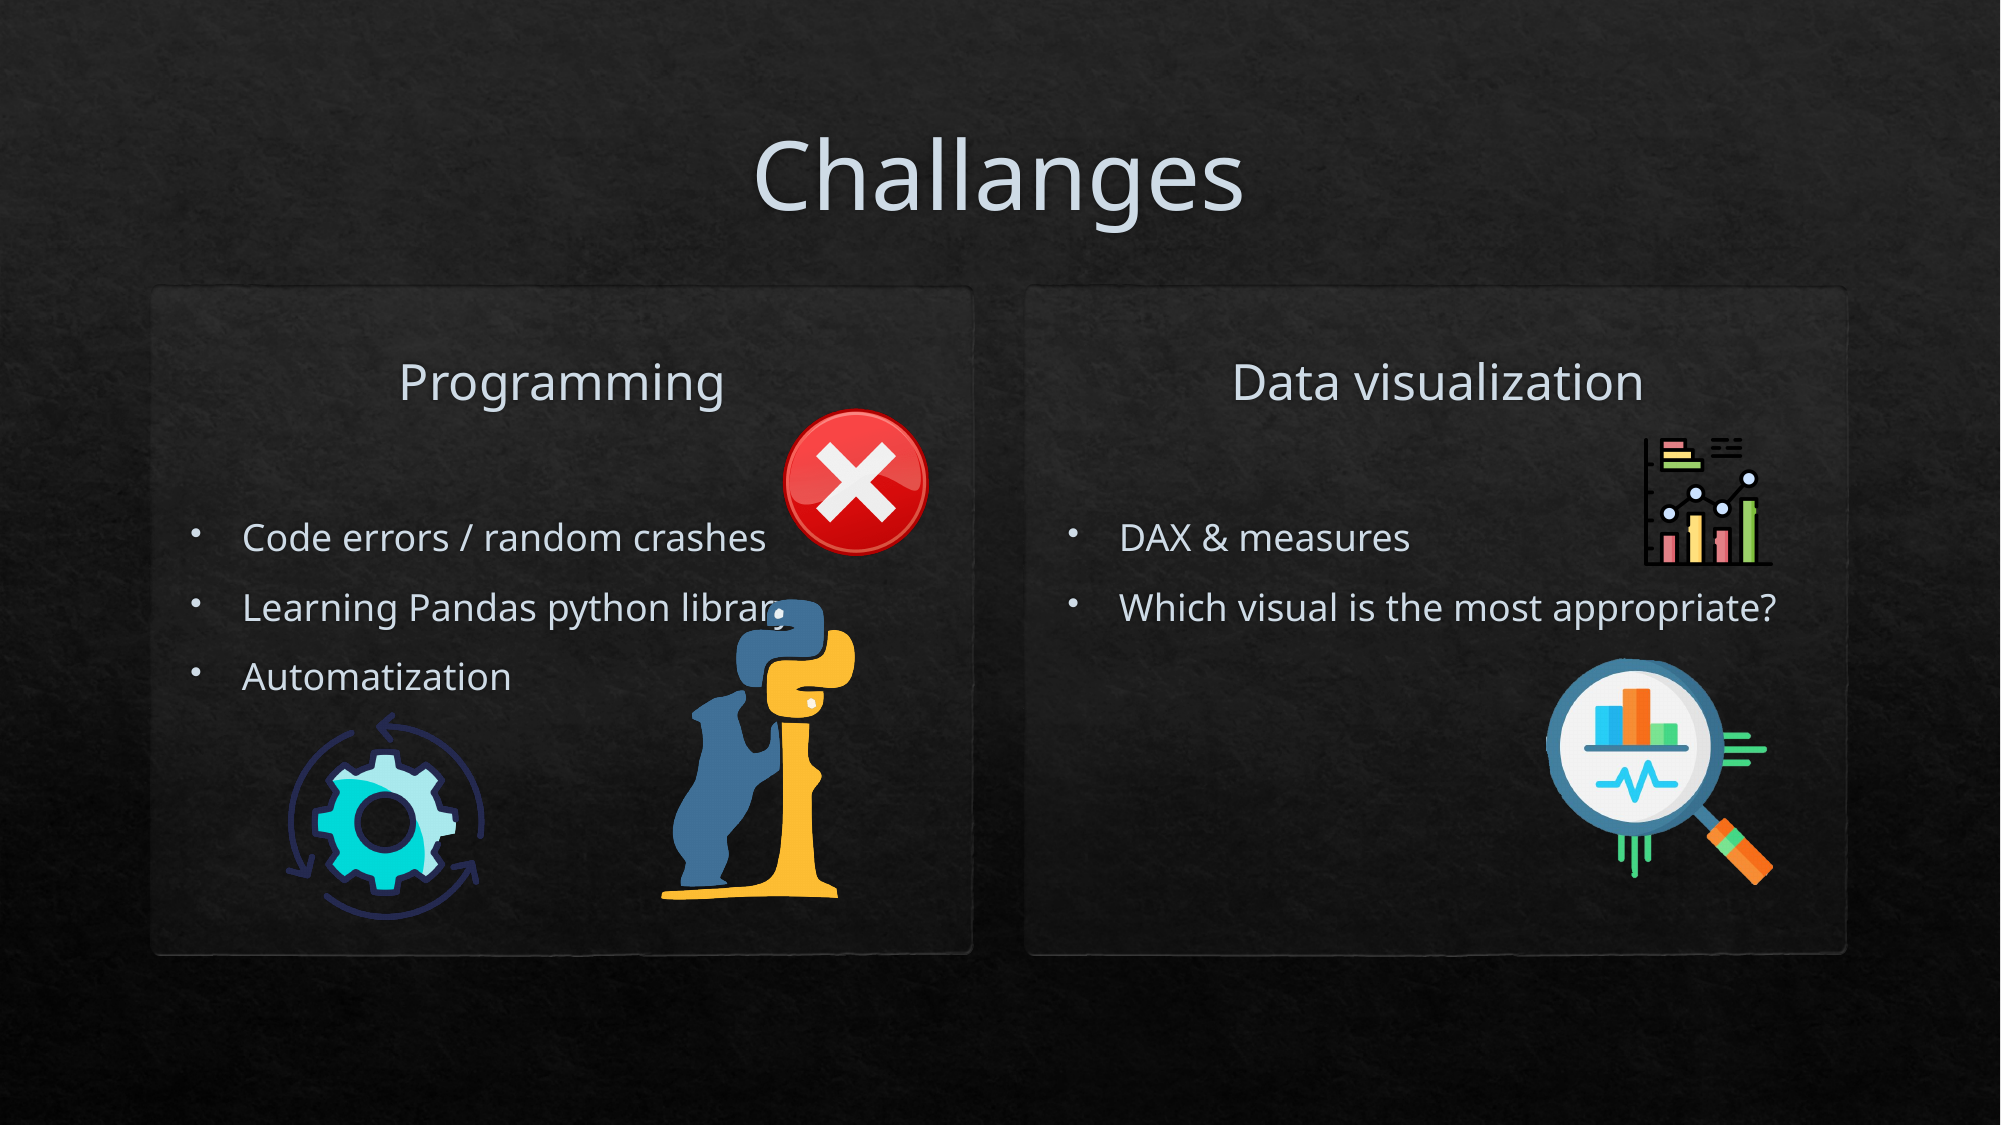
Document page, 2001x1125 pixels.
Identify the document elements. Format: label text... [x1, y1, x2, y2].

list Programming [171, 304, 954, 418]
list Code errors / random crashes Learning Pandas python library Automatization [170, 502, 953, 917]
title Challanges [149, 99, 1849, 260]
text_box DAX & measures Which visual is the most appropriate? [1047, 502, 1830, 917]
picture [149, 284, 975, 957]
picture [1023, 284, 1849, 957]
list Data visualization [1046, 304, 1831, 418]
